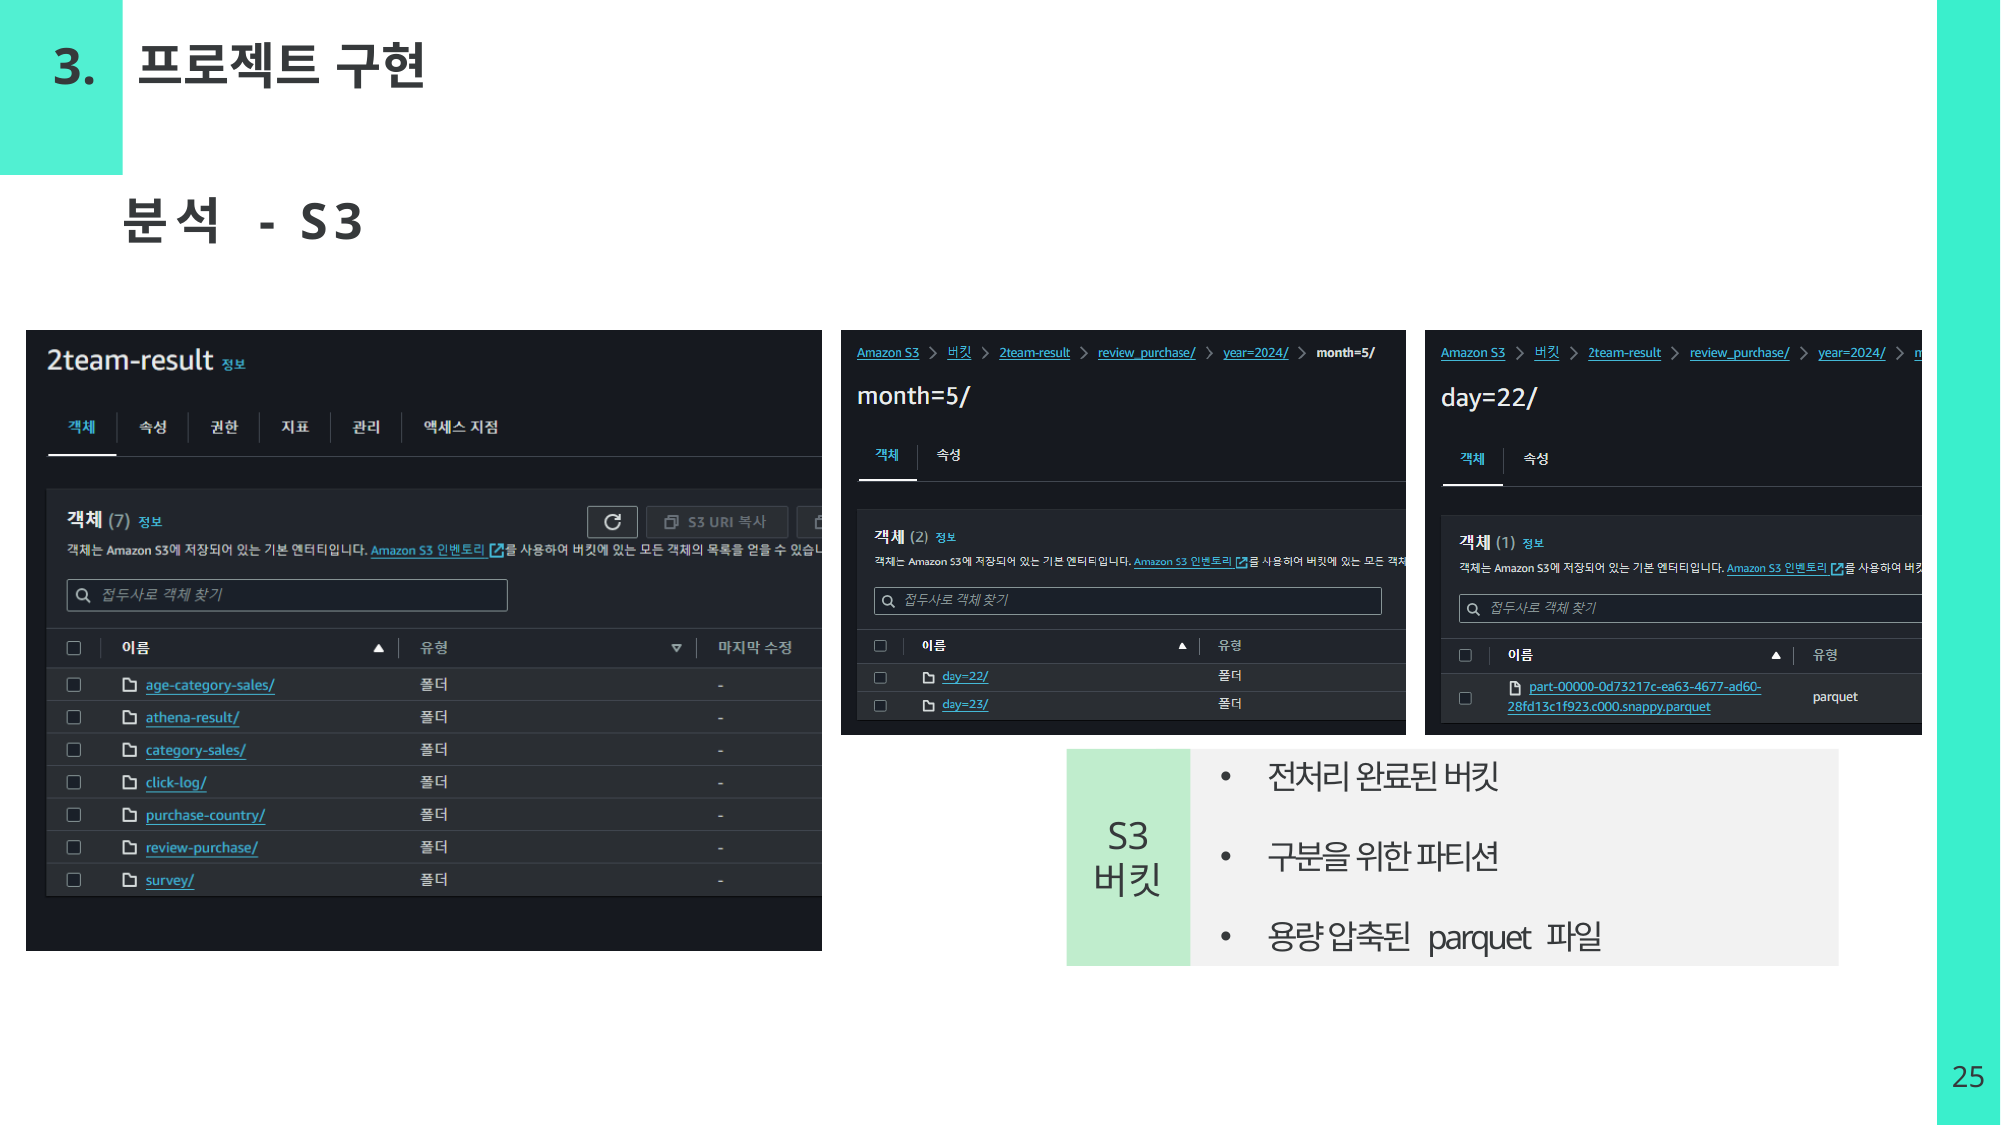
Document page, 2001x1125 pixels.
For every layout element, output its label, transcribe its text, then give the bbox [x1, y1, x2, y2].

list 분석 - S3 [122, 184, 1067, 250]
picture [1425, 330, 1922, 735]
text_box 프로젝트 구현 [122, 26, 560, 102]
text_box 3. [38, 26, 122, 102]
slide_number 25 [1922, 1046, 2000, 1110]
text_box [1066, 748, 1839, 966]
picture [841, 330, 1406, 735]
picture [26, 330, 822, 951]
text_box [0, 0, 123, 175]
